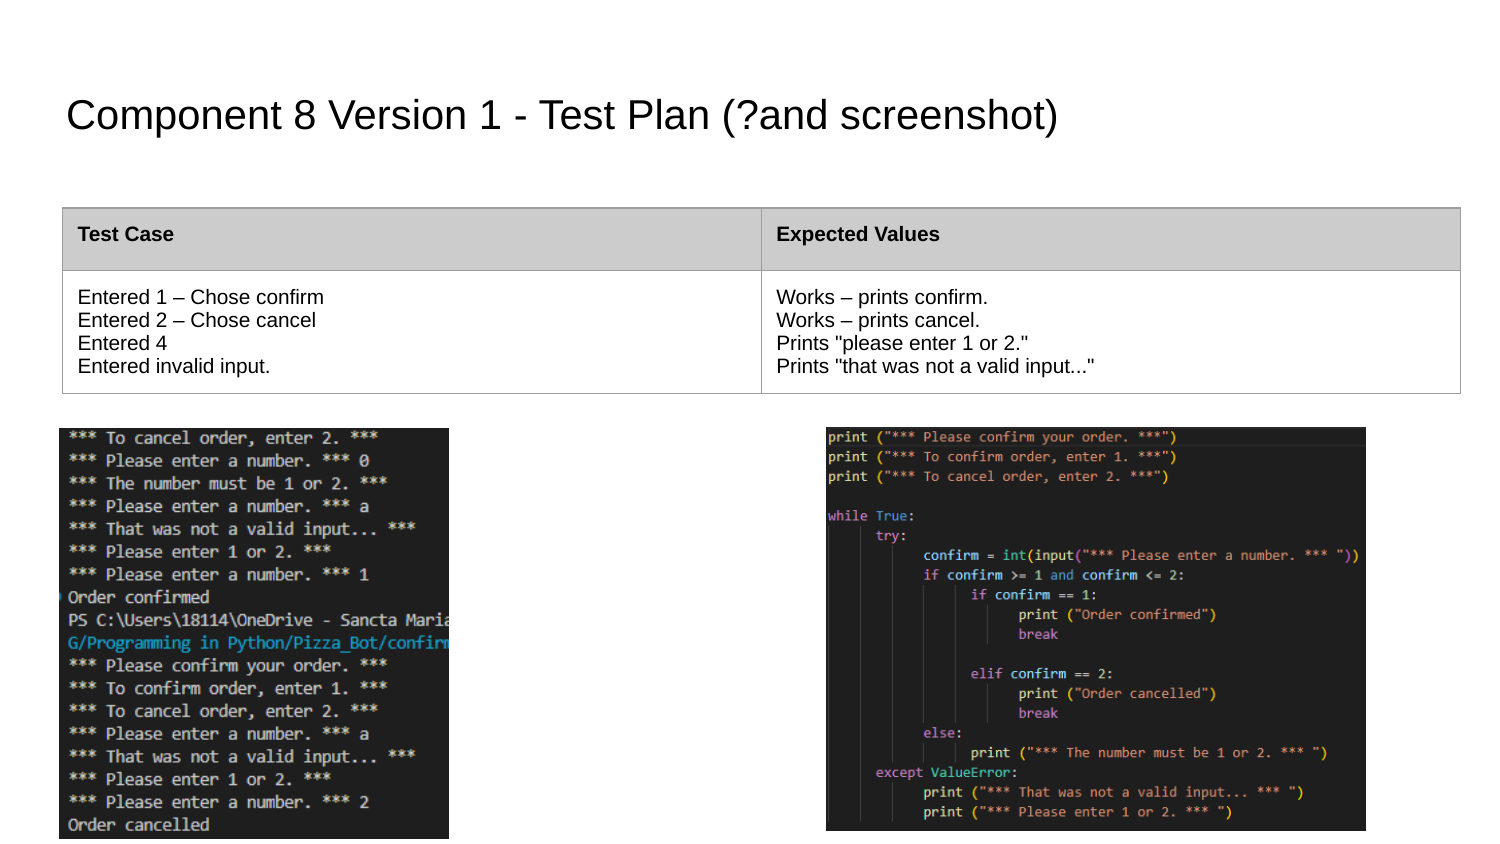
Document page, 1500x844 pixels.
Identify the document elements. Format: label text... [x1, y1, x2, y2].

table_header Expected Values [762, 209, 1460, 270]
table_cell Entered 1 – Chose confirm Entered 2 – Chose cancel Entered 4 Entered invalid input. [63, 271, 761, 393]
picture [825, 427, 1366, 831]
picture [59, 427, 450, 840]
table_header Test Case [63, 209, 761, 270]
table_cell Works – prints confirm. Works – prints cancel. Prints "please enter 1 or 2." Prints "that was not a valid input..." [762, 271, 1460, 393]
title Component 8 Version 1 - Test Plan (?and screenshot) [51, 72, 1449, 167]
